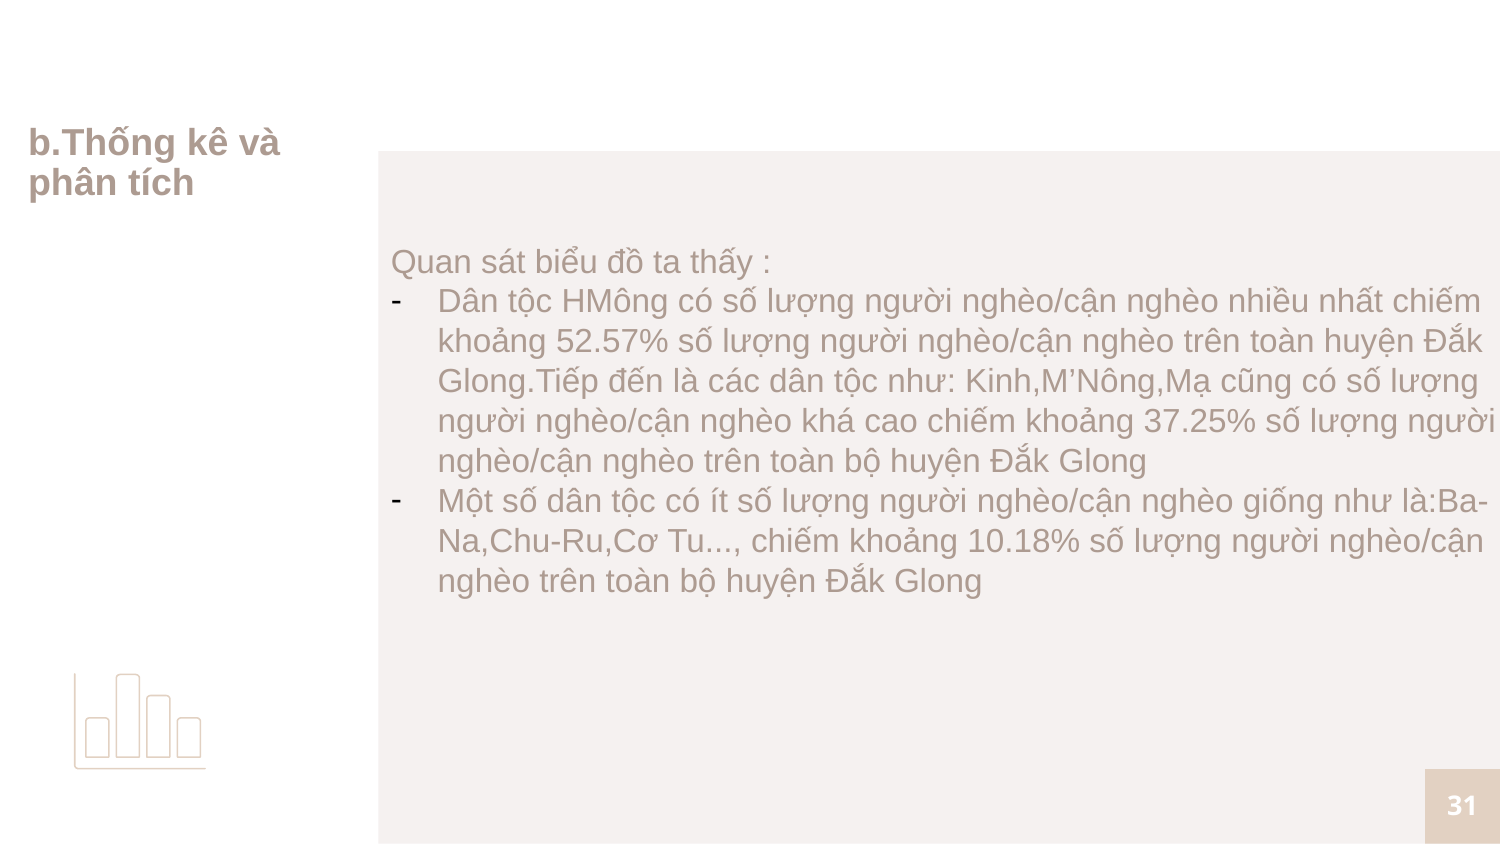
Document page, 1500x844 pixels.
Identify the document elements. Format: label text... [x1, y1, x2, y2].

title b.Thống kê và phân tích [28, 122, 350, 757]
text_box Quan sát biểu đồ ta thấy : Dân tộc HMông có số lượng người nghèo/cận nghèo nhiều nhất chiếm khoảng 52.57% số lượng người nghèo/cận nghèo trên toàn huyện Đắk Glong.Tiếp đến là các dân tộc như: Kinh,M’Nông,Mạ cũng có số lượng người nghèo/cận nghèo khá cao chiếm khoảng 37.25% số lượng người nghèo/cận nghèo trên toàn bộ huyện Đắk Glong Một số dân tộc có ít số lượng người nghèo/cận nghèo giống như là:Ba-Na,Chu-Ru,Cơ Tu..., chiếm khoảng 10.18% số lượng người nghèo/cận nghèo trên toàn bộ huyện Đắk Glong [390, 239, 1498, 674]
slide_number 31 [1425, 769, 1500, 844]
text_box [74, 673, 206, 769]
